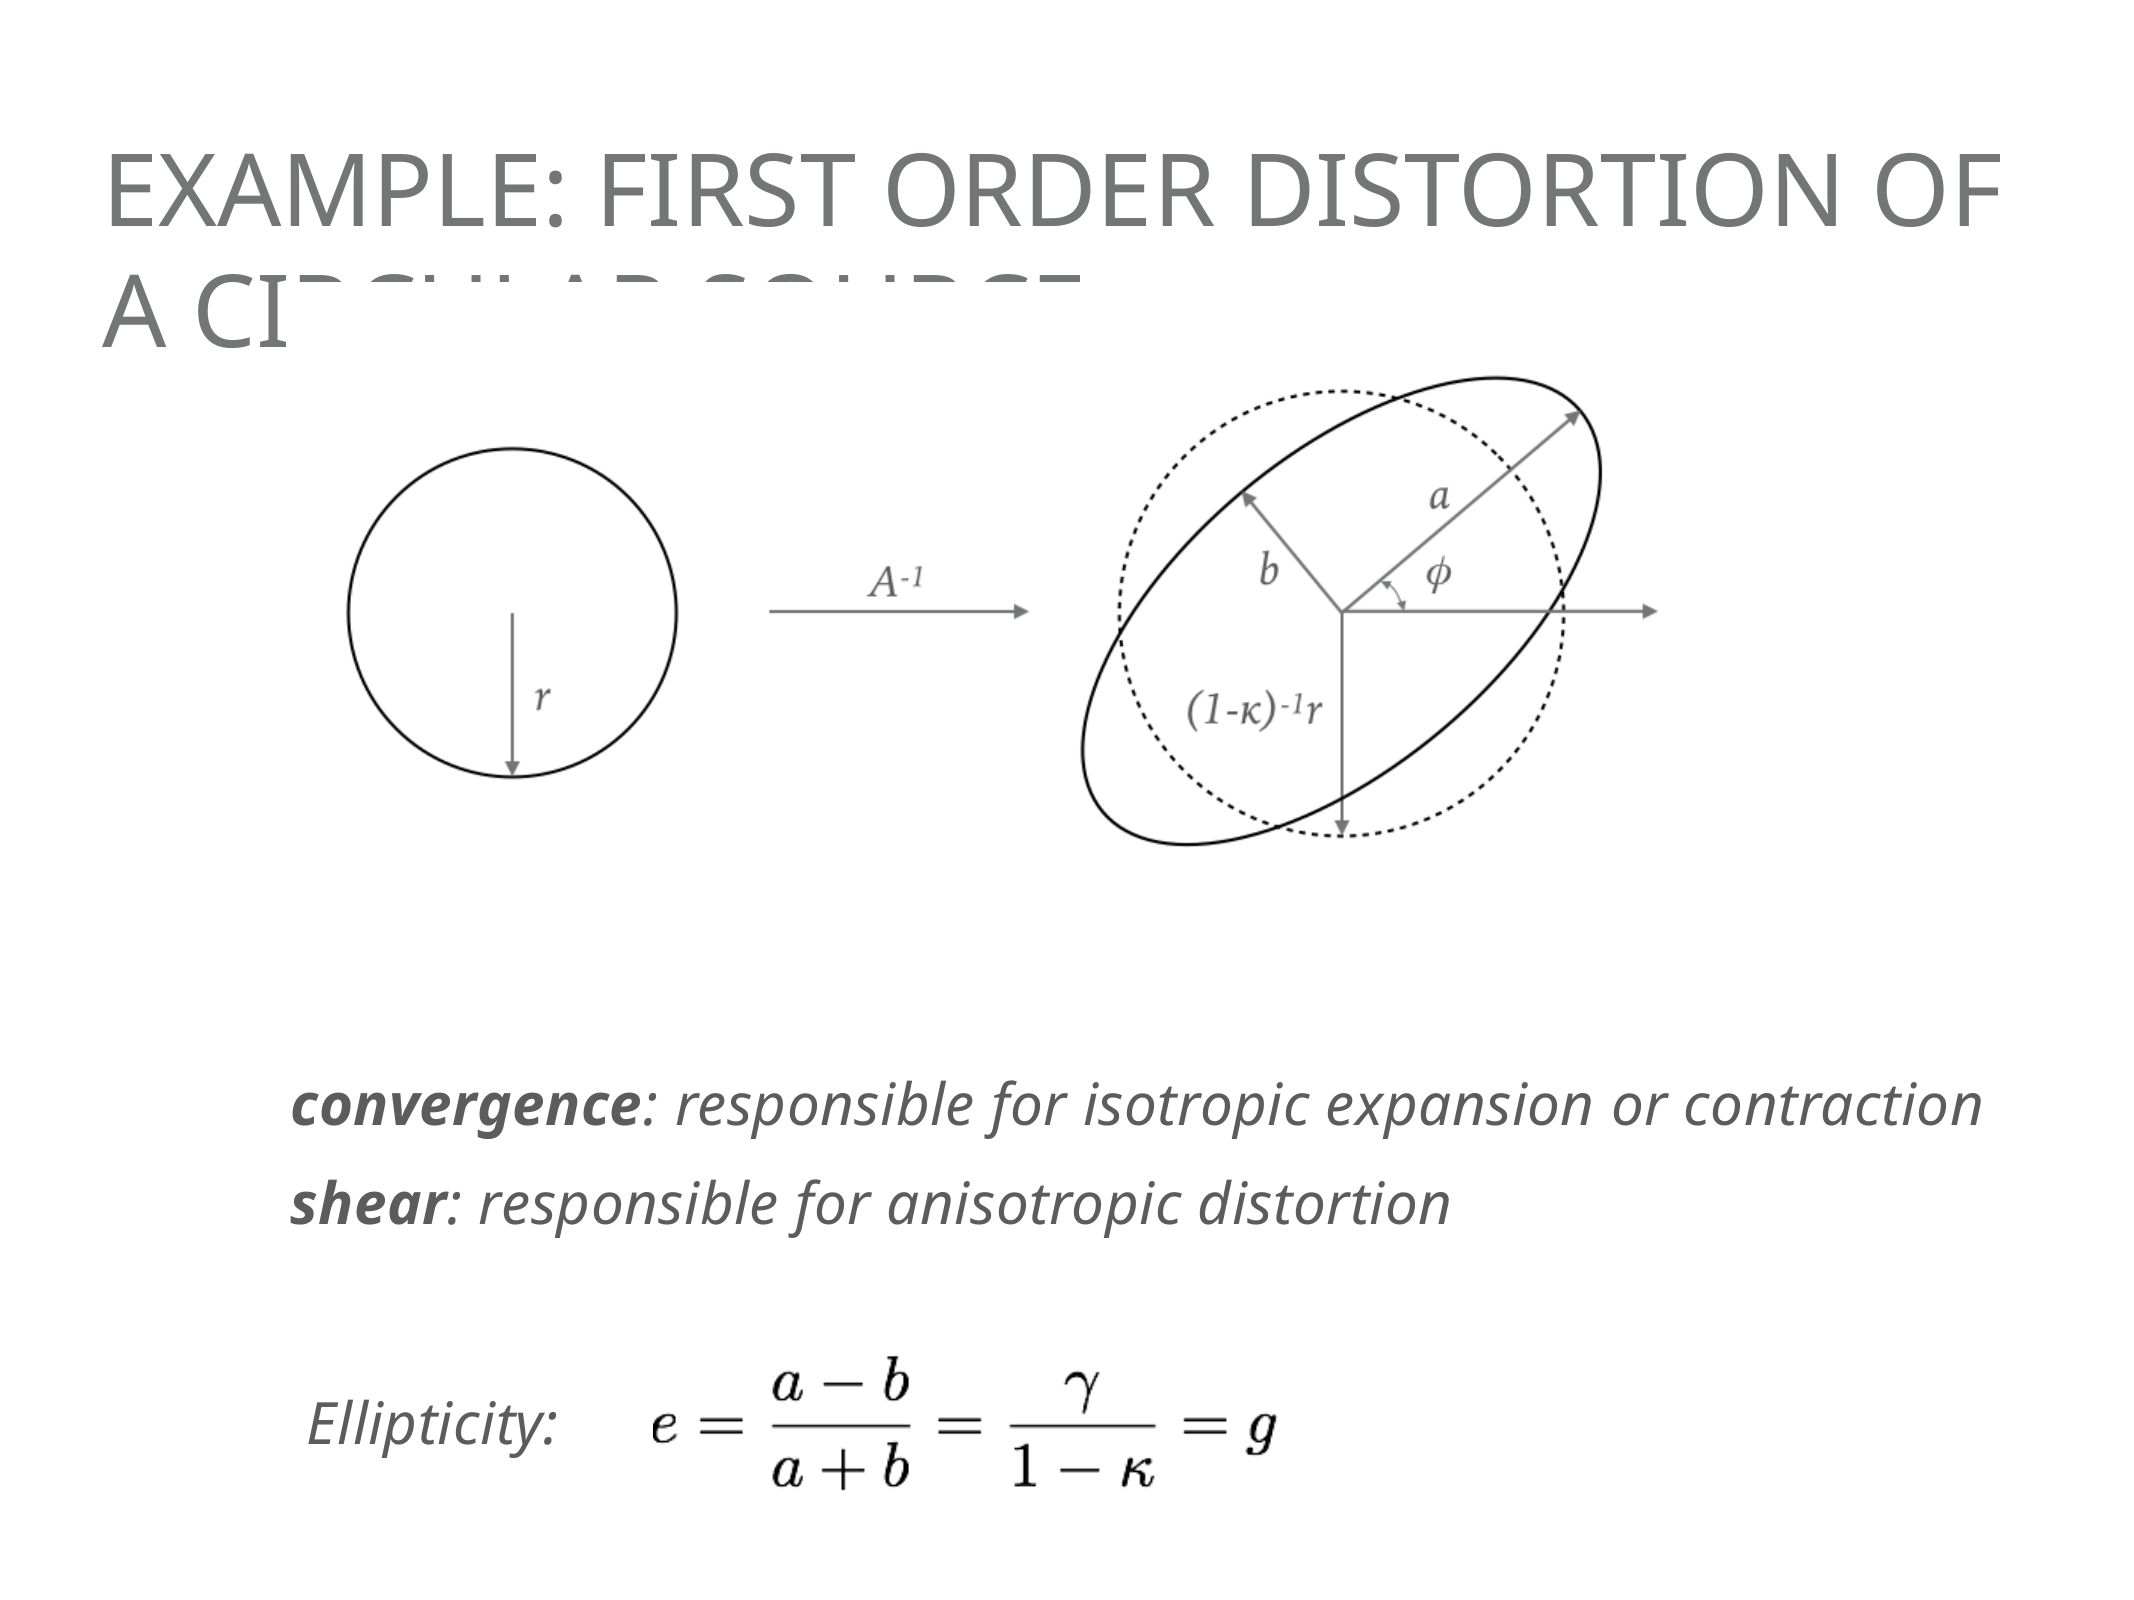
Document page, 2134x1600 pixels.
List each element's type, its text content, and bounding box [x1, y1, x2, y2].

picture [292, 282, 1714, 931]
text_box convergence: responsible for isotropic expansion or contraction shear: responsible for anisotropic distortion [282, 1059, 2032, 1245]
title Example: first order distortion of a circular source [93, 117, 2041, 237]
picture [653, 1355, 1278, 1492]
text_box Ellipticity: [298, 1378, 588, 1465]
